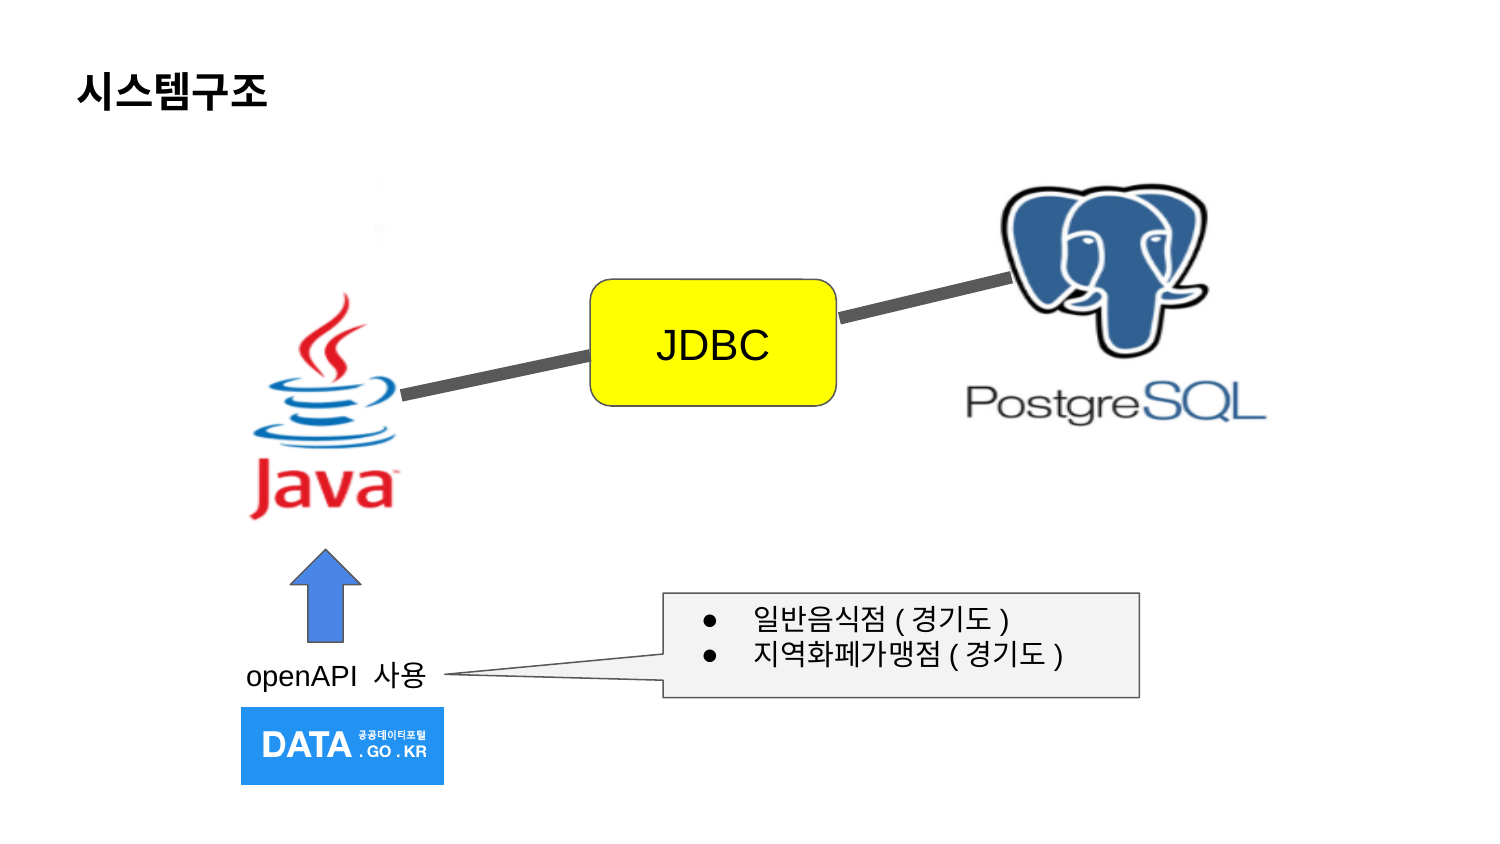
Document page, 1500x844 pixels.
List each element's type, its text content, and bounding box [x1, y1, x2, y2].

text_box 시스템구조 [61, 50, 117, 115]
picture [122, 34, 1368, 550]
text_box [230, 549, 1140, 785]
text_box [839, 276, 1012, 319]
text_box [400, 355, 591, 396]
